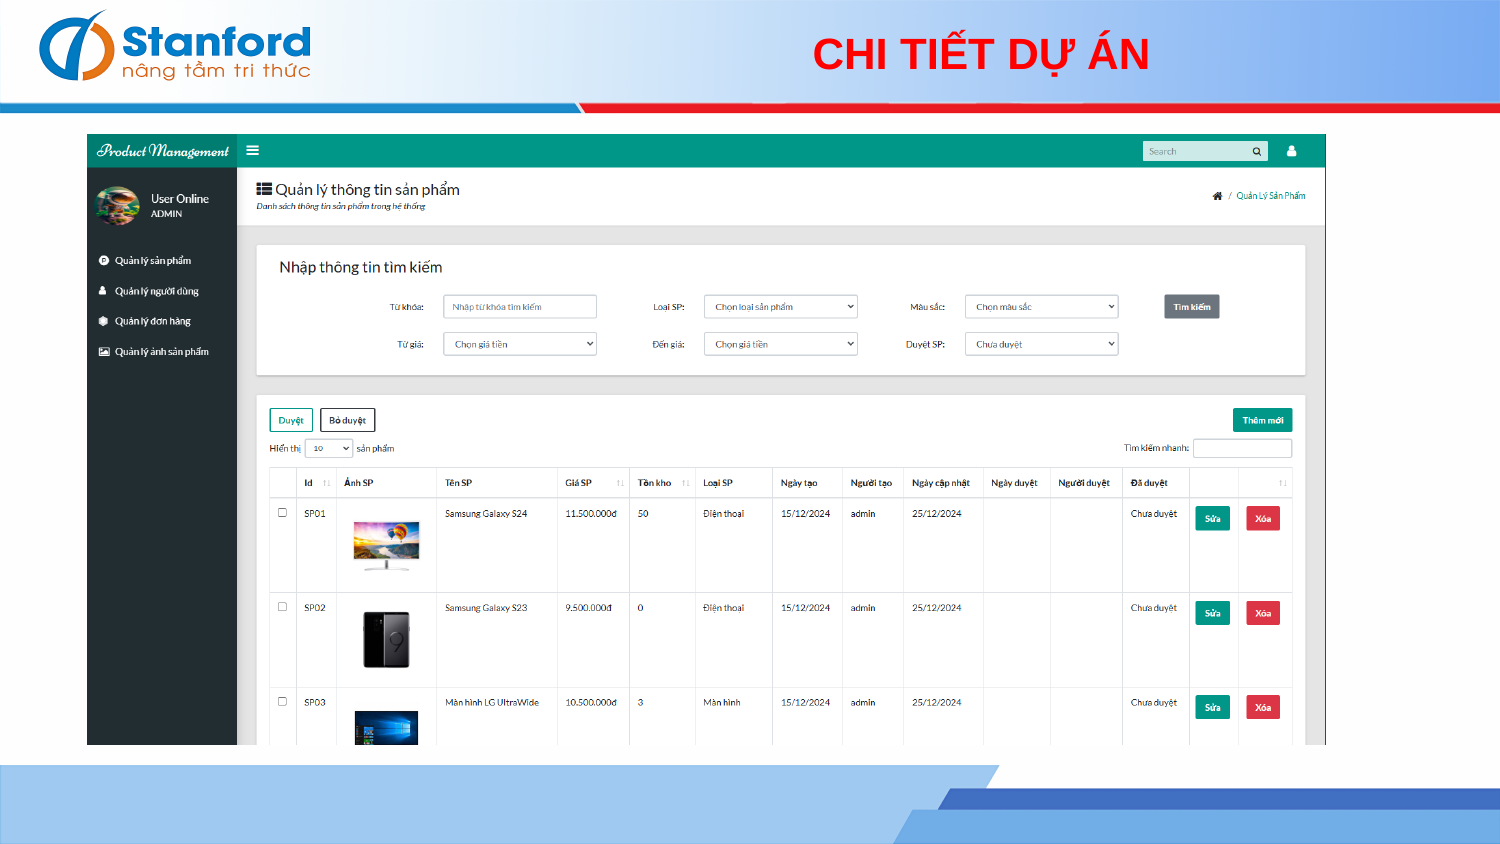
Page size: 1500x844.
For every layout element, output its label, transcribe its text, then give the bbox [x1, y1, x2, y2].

picture [0, 0, 1500, 844]
text_box CHI TIẾT DỰ ÁN [799, 16, 1500, 89]
